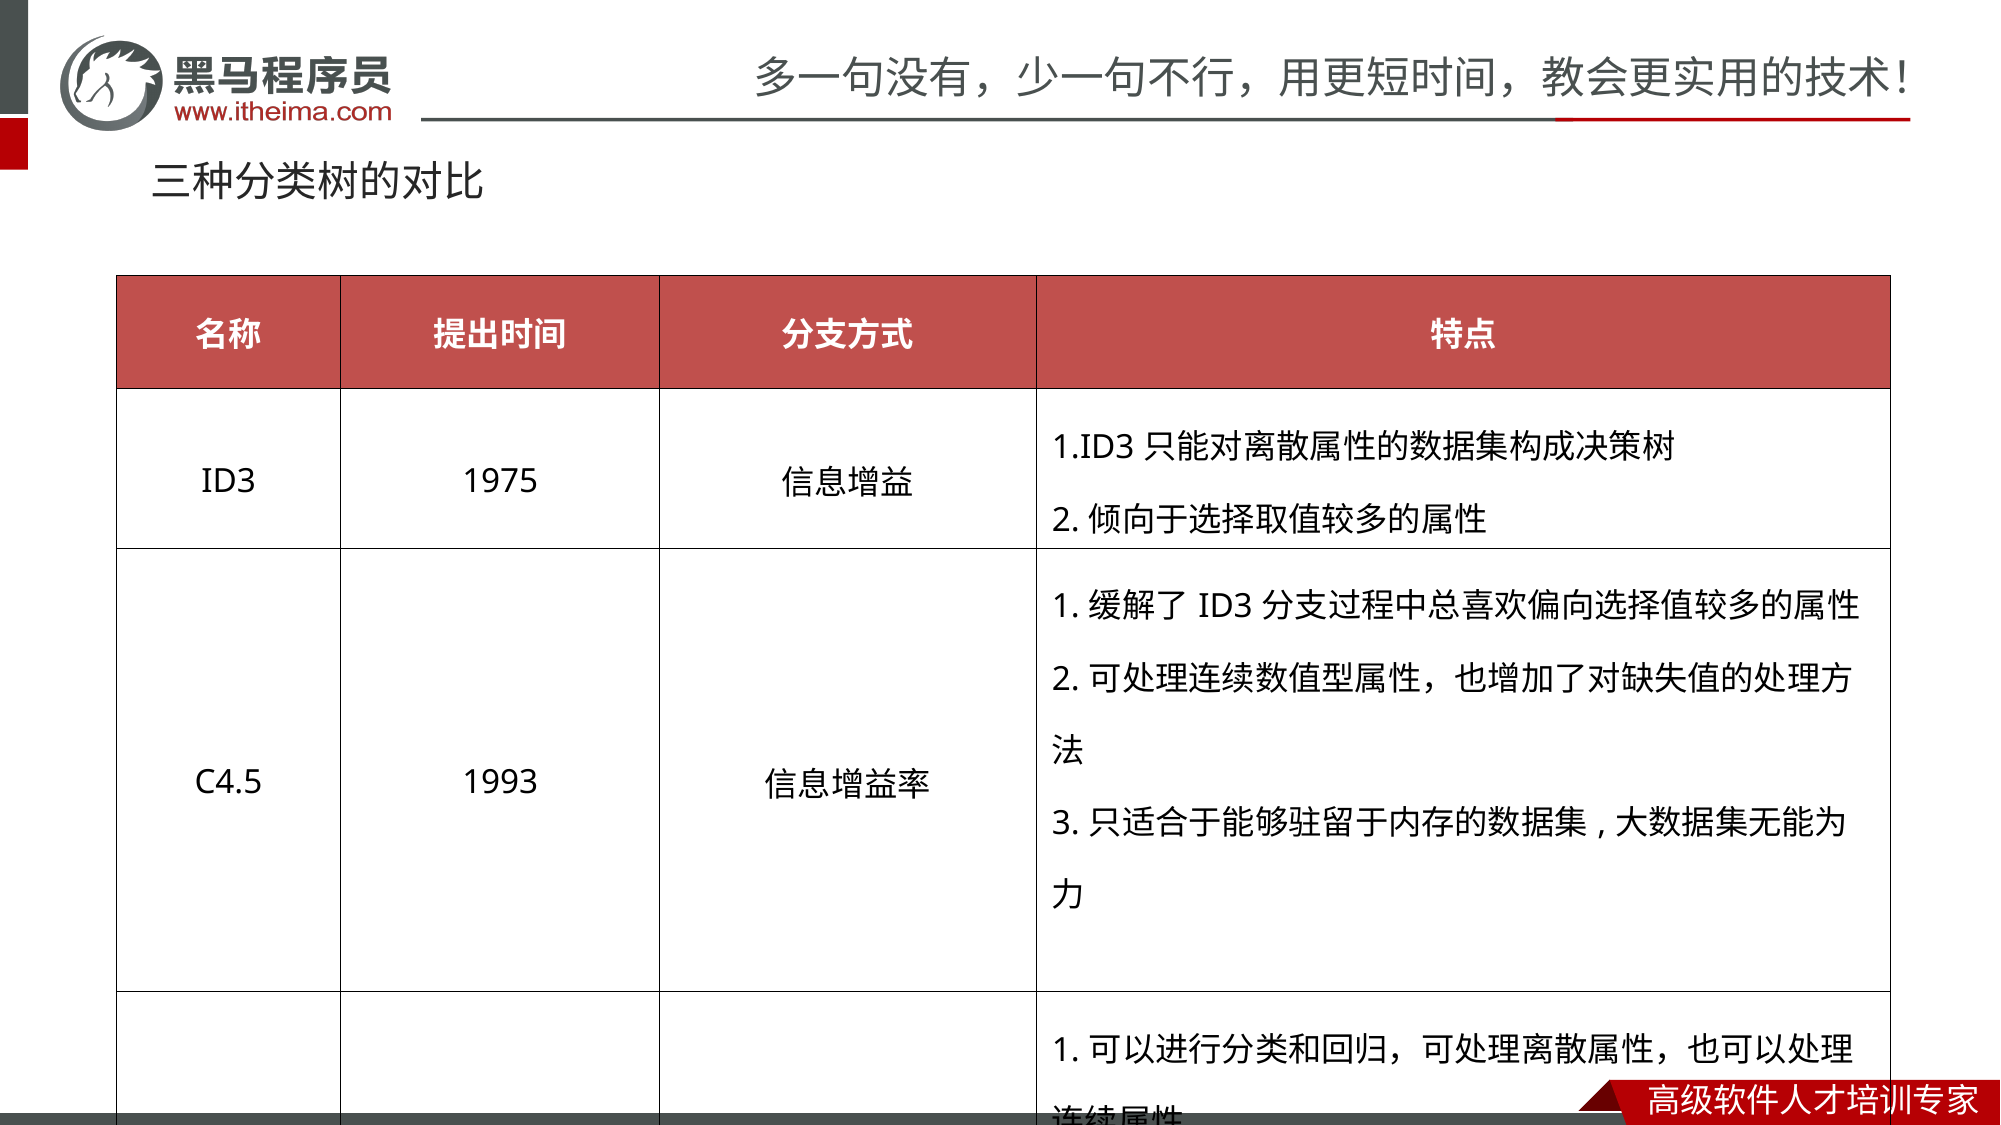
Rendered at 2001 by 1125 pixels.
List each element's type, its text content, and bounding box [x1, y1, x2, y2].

table_cell 信息增益 [660, 389, 1036, 548]
table_header 特点 [1037, 276, 1890, 388]
table_cell 1984 [341, 992, 659, 1125]
table_cell 1975 [341, 389, 659, 548]
title 三种分类树的对比 [116, 137, 1177, 223]
table_cell ID3 [117, 389, 340, 548]
picture [14, 0, 453, 179]
table_cell 信息增益率 [660, 549, 1036, 991]
table_header 提出时间 [341, 276, 659, 388]
table_header 名称 [117, 276, 340, 388]
table_header 分支方式 [660, 276, 1036, 388]
table_cell 1.ID3只能对离散属性的数据集构成决策树 2.倾向于选择取值较多的属性 [1037, 389, 1890, 548]
table_cell 1993 [341, 549, 659, 991]
table_cell 1.可以进行分类和回归，可处理离散属性，也可以处理连续属性 2.采用基尼指数，计算量减小 3.一定是二叉树 [1037, 992, 1890, 1125]
table_cell 基尼指数 [660, 992, 1036, 1125]
table_cell CART [117, 992, 340, 1125]
table_cell C4.5 [117, 549, 340, 991]
table_cell 1.缓解了ID3分支过程中总喜欢偏向选择值较多的属性 2.可处理连续数值型属性，也增加了对缺失值的处理方法 3.只适合于能够驻留于内存的数据集,大数据集无能为力 [1037, 549, 1890, 991]
